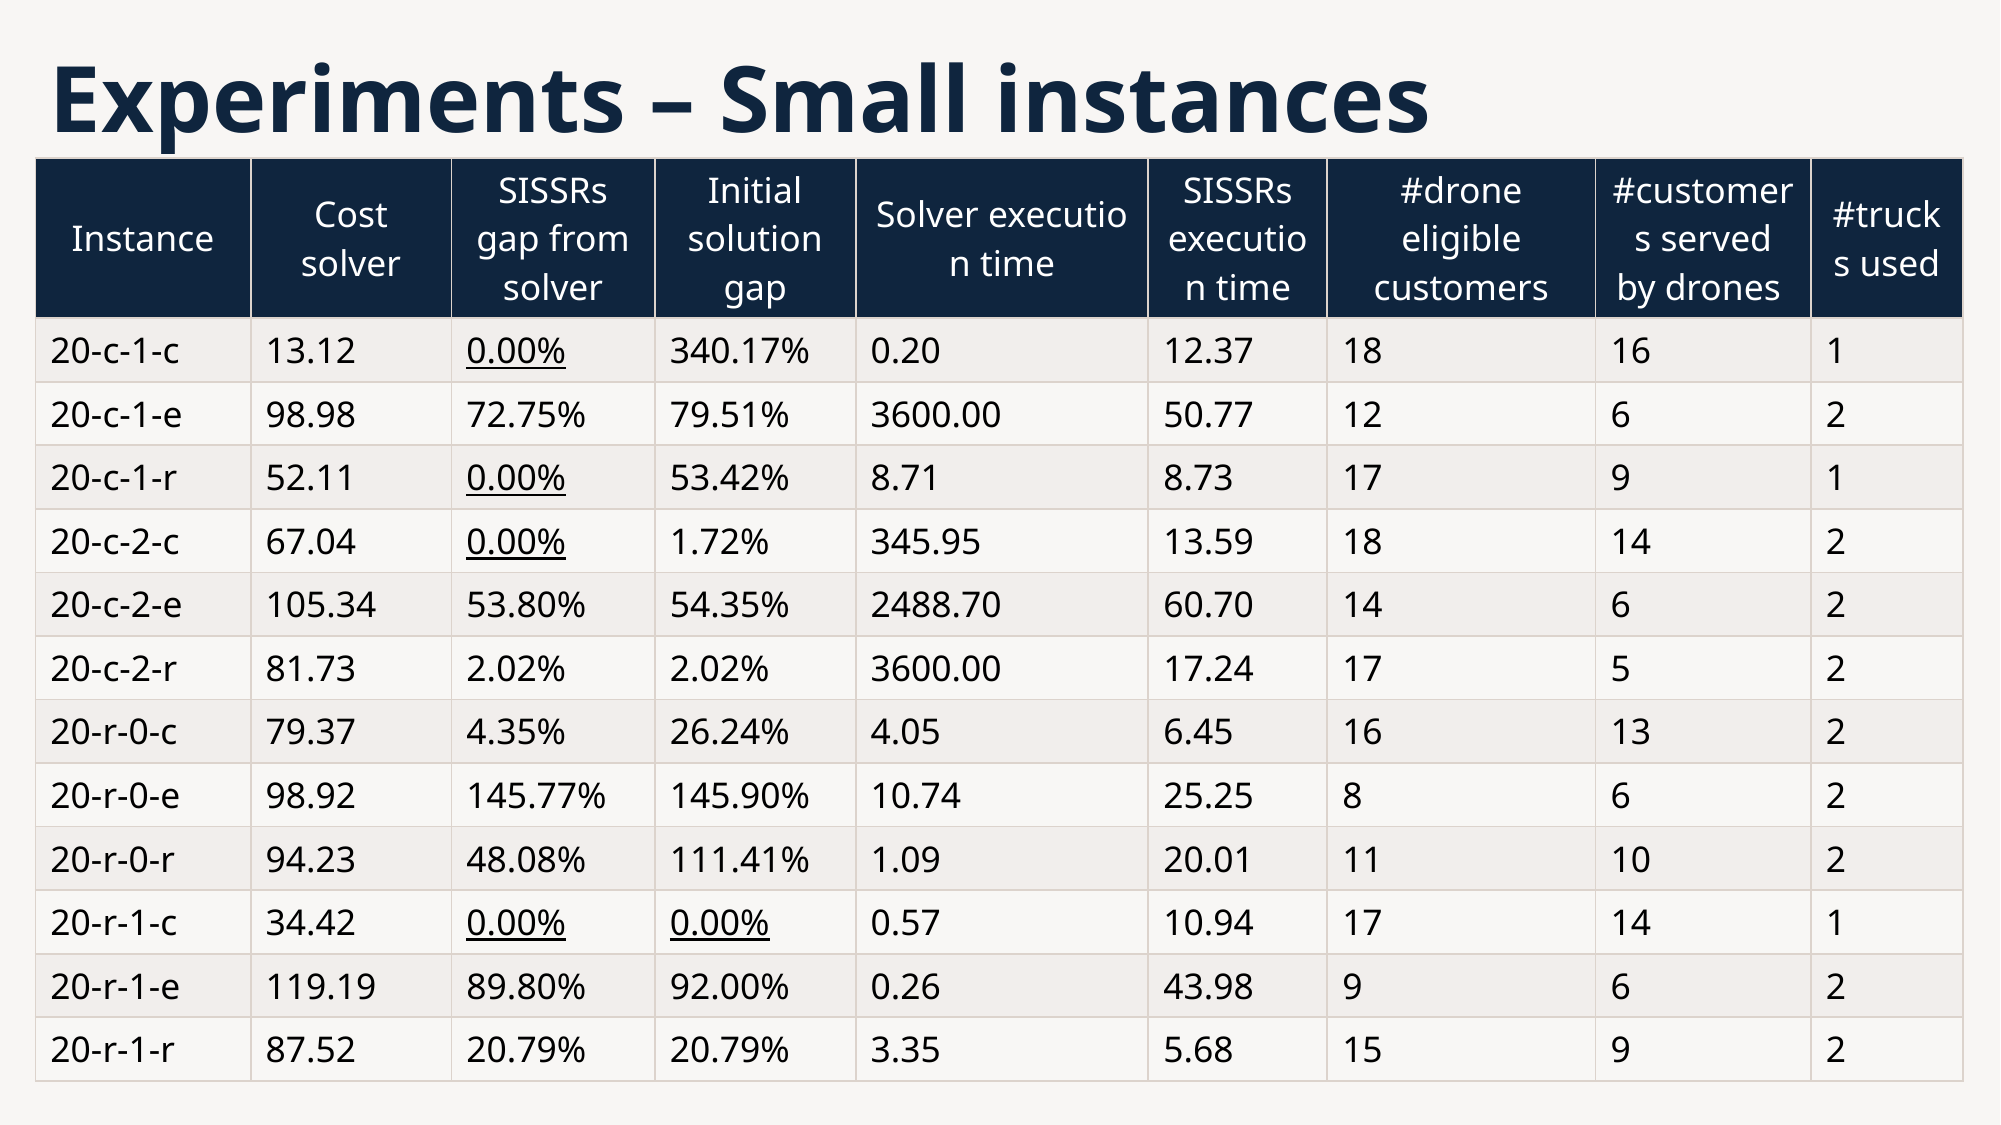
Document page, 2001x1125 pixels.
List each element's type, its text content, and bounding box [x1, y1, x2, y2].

table_cell 20.01 [1149, 827, 1326, 889]
table_cell 13.59 [1149, 510, 1326, 572]
table_cell 1 [1812, 319, 1962, 381]
table_cell 8.71 [857, 446, 1147, 508]
table_cell 0.00% [452, 446, 654, 508]
table_cell 2 [1812, 637, 1962, 699]
table_header #customers served by drones [1596, 175, 1810, 317]
table_cell 2 [1812, 383, 1962, 444]
table_cell 1 [1812, 446, 1962, 508]
table_cell 67.04 [252, 510, 451, 572]
table_cell 34.42 [252, 891, 451, 953]
table_cell 2 [1812, 700, 1962, 762]
table_header Cost solver [252, 175, 451, 317]
table_cell 16 [1596, 319, 1810, 381]
table_cell 20-r-0-c [36, 700, 250, 762]
table_cell 10.94 [1149, 891, 1326, 953]
table_cell 25.25 [1149, 764, 1326, 826]
table_cell 1 [1812, 891, 1962, 953]
table_cell 10 [1596, 827, 1810, 889]
table_cell 0.00% [656, 891, 855, 953]
table_cell 9 [1328, 955, 1595, 1016]
table_cell 20-c-2-r [36, 637, 250, 699]
table_cell 94.23 [252, 827, 451, 889]
table_cell 98.92 [252, 764, 451, 826]
table_cell 14 [1596, 510, 1810, 572]
table_cell 5.68 [1149, 1018, 1326, 1080]
table_cell 20-r-1-e [36, 955, 250, 1016]
table_cell 20-r-0-r [36, 827, 250, 889]
table_cell 0.00% [452, 319, 654, 381]
table_cell 60.70 [1149, 573, 1326, 635]
table_cell 12 [1328, 383, 1595, 444]
table_cell 3600.00 [857, 383, 1147, 444]
table_cell 2 [1812, 510, 1962, 572]
table_cell 20-r-1-r [36, 1018, 250, 1080]
table_cell 6 [1596, 573, 1810, 635]
table_cell 2.02% [656, 637, 855, 699]
table_cell 17 [1328, 891, 1595, 953]
table_cell 111.41% [656, 827, 855, 889]
table_header #trucks used [1812, 175, 1962, 317]
table_cell 89.80% [452, 955, 654, 1016]
table_cell 0.00% [452, 891, 654, 953]
table_cell 87.52 [252, 1018, 451, 1080]
table_cell 6.45 [1149, 700, 1326, 762]
table_cell 4.35% [452, 700, 654, 762]
table_cell 8.73 [1149, 446, 1326, 508]
table_cell 345.95 [857, 510, 1147, 572]
table_header SISSRs gap from solver [452, 175, 654, 317]
table_cell 20-c-1-e [36, 383, 250, 444]
table_cell 20.79% [452, 1018, 654, 1080]
table_cell 10.74 [857, 764, 1147, 826]
table_header Solver execution time [857, 175, 1147, 317]
table_cell 145.77% [452, 764, 654, 826]
table_cell 2 [1812, 827, 1962, 889]
table_cell 17.24 [1149, 637, 1326, 699]
table_cell 13.12 [252, 319, 451, 381]
table_header #drone eligible customers [1328, 175, 1595, 317]
table_cell 0.57 [857, 891, 1147, 953]
table_header SISSRs execution time [1149, 175, 1326, 317]
table_cell 20-c-1-c [36, 319, 250, 381]
table_cell 20-r-0-e [36, 764, 250, 826]
table_cell 20-c-2-c [36, 510, 250, 572]
table_cell 8 [1328, 764, 1595, 826]
table_cell 20.79% [656, 1018, 855, 1080]
table_cell 3.35 [857, 1018, 1147, 1080]
table_cell 26.24% [656, 700, 855, 762]
table_cell 145.90% [656, 764, 855, 826]
table_cell 16 [1328, 700, 1595, 762]
table_cell 2488.70 [857, 573, 1147, 635]
table_cell 81.73 [252, 637, 451, 699]
table_cell 2 [1812, 955, 1962, 1016]
table_cell 98.98 [252, 383, 451, 444]
table_cell 72.75% [452, 383, 654, 444]
table_header Instance [36, 175, 250, 317]
table_cell 2 [1812, 1018, 1962, 1080]
table_cell 43.98 [1149, 955, 1326, 1016]
table_cell 11 [1328, 827, 1595, 889]
table_cell 2 [1812, 764, 1962, 826]
table_cell 4.05 [857, 700, 1147, 762]
table_cell 50.77 [1149, 383, 1326, 444]
table_cell 14 [1596, 891, 1810, 953]
table_cell 20-c-2-e [36, 573, 250, 635]
table_cell 17 [1328, 446, 1595, 508]
table_cell 6 [1596, 383, 1810, 444]
table_cell 6 [1596, 764, 1810, 826]
table_cell 79.51% [656, 383, 855, 444]
table_cell 52.11 [252, 446, 451, 508]
table_cell 119.19 [252, 955, 451, 1016]
table_cell 1.72% [656, 510, 855, 572]
table_cell 53.42% [656, 446, 855, 508]
table_cell 105.34 [252, 573, 451, 635]
table_cell 9 [1596, 446, 1810, 508]
table_cell 0.00% [452, 510, 654, 572]
table_cell 53.80% [452, 573, 654, 635]
table_cell 18 [1328, 319, 1595, 381]
text_box Experiments – Small instances [34, 31, 1967, 175]
table_cell 14 [1328, 573, 1595, 635]
table_cell 5 [1596, 637, 1810, 699]
table_cell 0.26 [857, 955, 1147, 1016]
table_cell 15 [1328, 1018, 1595, 1080]
table_cell 48.08% [452, 827, 654, 889]
table_cell 17 [1328, 637, 1595, 699]
table_cell 9 [1596, 1018, 1810, 1080]
table_cell 13 [1596, 700, 1810, 762]
table_cell 18 [1328, 510, 1595, 572]
table_cell 6 [1596, 955, 1810, 1016]
table_cell 340.17% [656, 319, 855, 381]
table_cell 1.09 [857, 827, 1147, 889]
table_cell 79.37 [252, 700, 451, 762]
table_cell 20-c-1-r [36, 446, 250, 508]
table_cell 0.20 [857, 319, 1147, 381]
table_cell 92.00% [656, 955, 855, 1016]
table_cell 12.37 [1149, 319, 1326, 381]
table_cell 2 [1812, 573, 1962, 635]
table_cell 2.02% [452, 637, 654, 699]
table_cell 3600.00 [857, 637, 1147, 699]
table_cell 20-r-1-c [36, 891, 250, 953]
table_cell 54.35% [656, 573, 855, 635]
table_header Initial solution gap [656, 175, 855, 317]
